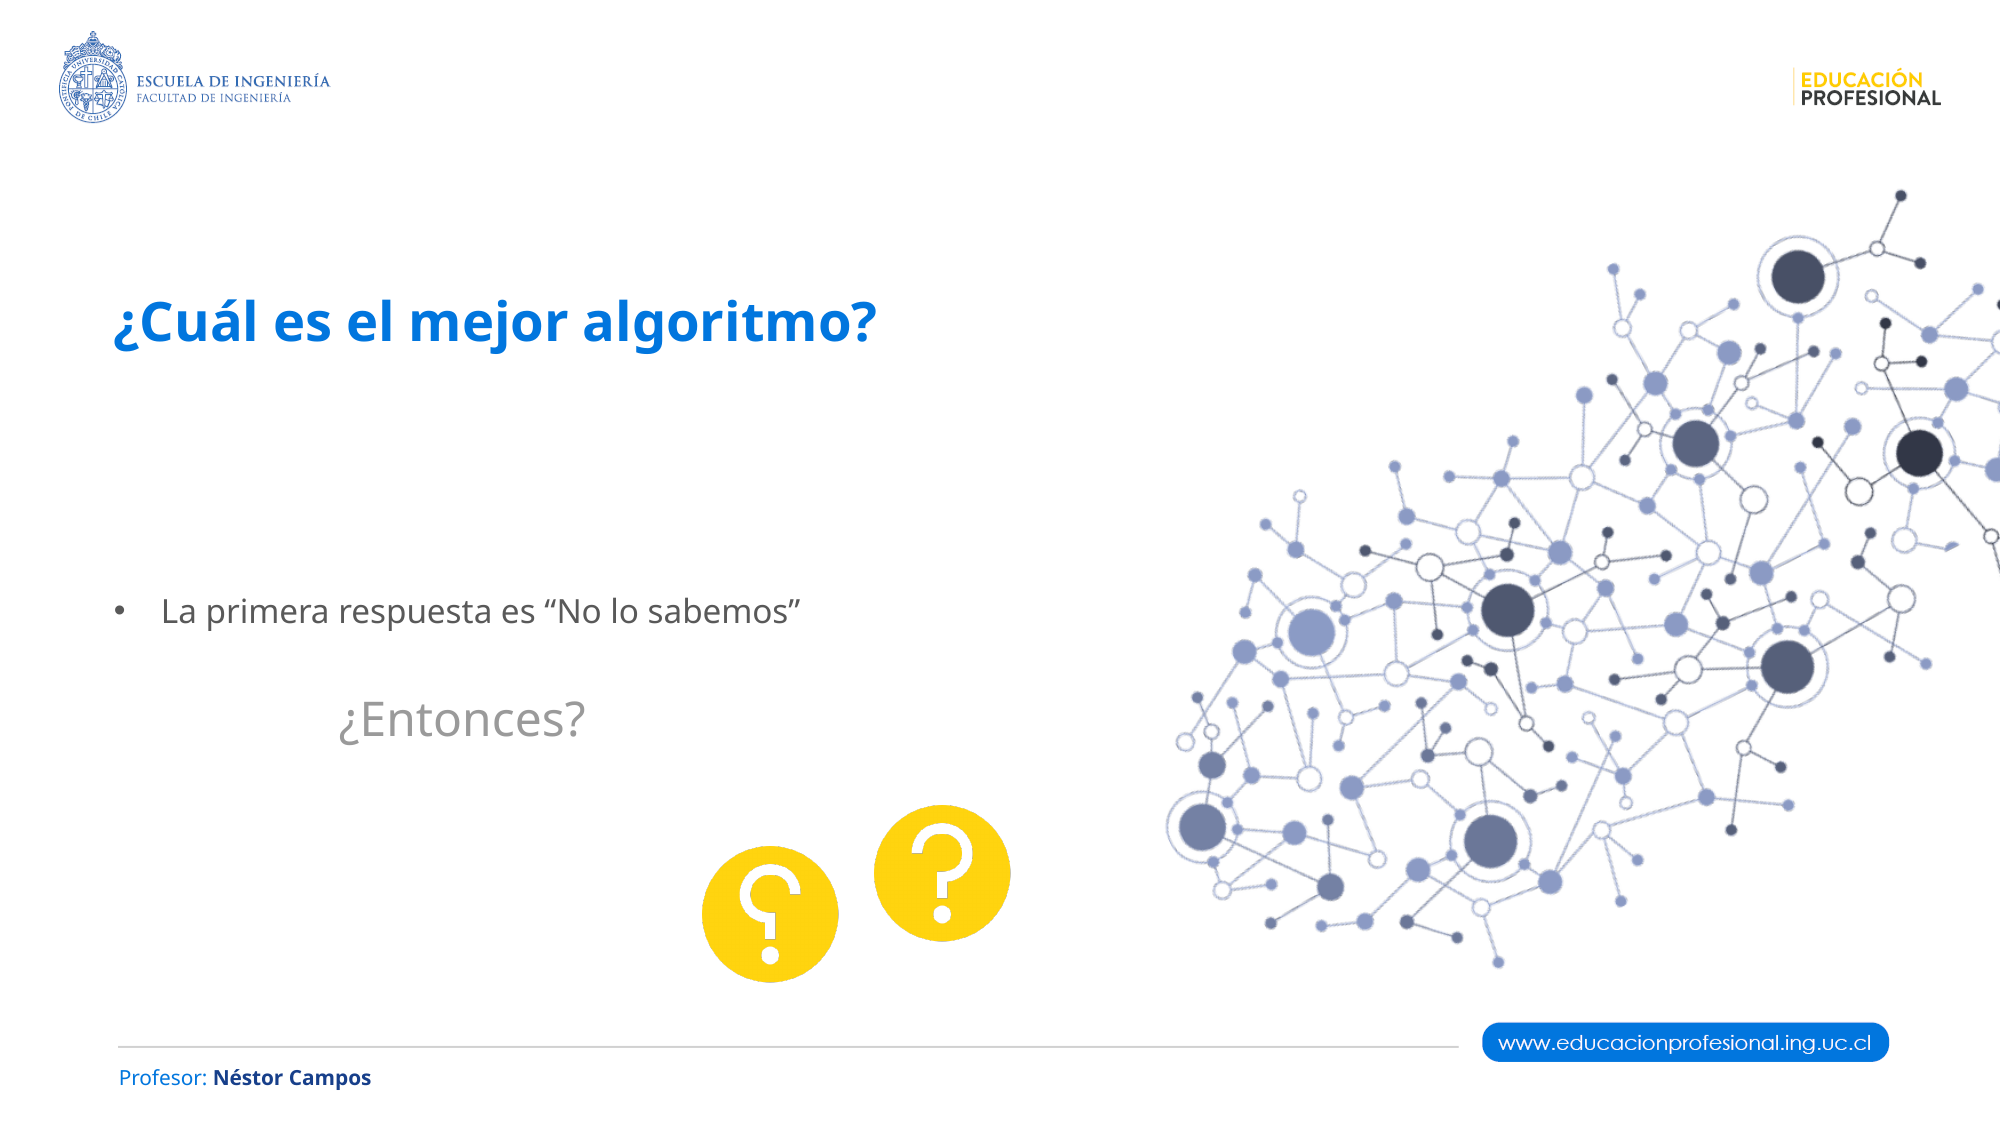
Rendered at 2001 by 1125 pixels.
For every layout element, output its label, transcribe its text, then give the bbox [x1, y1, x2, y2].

title ¿Cuál es el mejor algoritmo? [114, 292, 891, 398]
list La primera respuesta es “No lo sabemos” ¿Entonces? [114, 439, 892, 959]
picture [0, 0, 2000, 1125]
